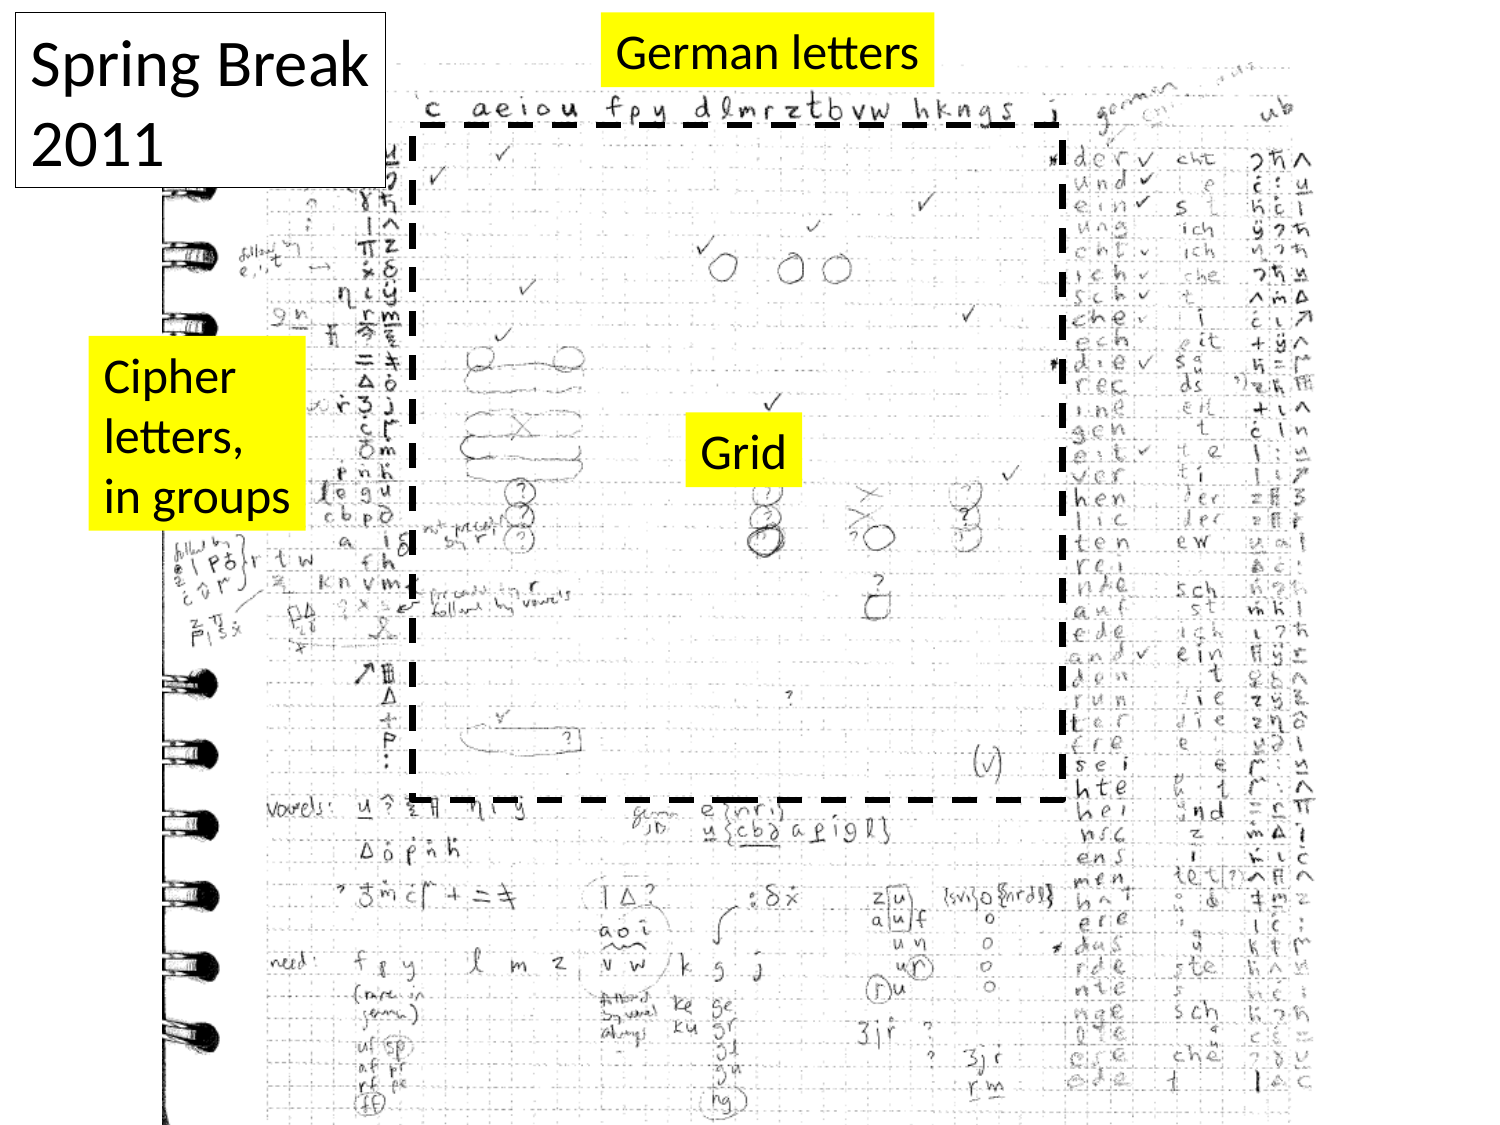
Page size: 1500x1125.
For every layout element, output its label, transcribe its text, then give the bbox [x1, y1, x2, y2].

text_box German letters [600, 12, 935, 60]
picture [161, 62, 1326, 1125]
text_box Cipher letters, in groups [88, 335, 156, 531]
text_box Spring Break 2011 [15, 12, 386, 188]
